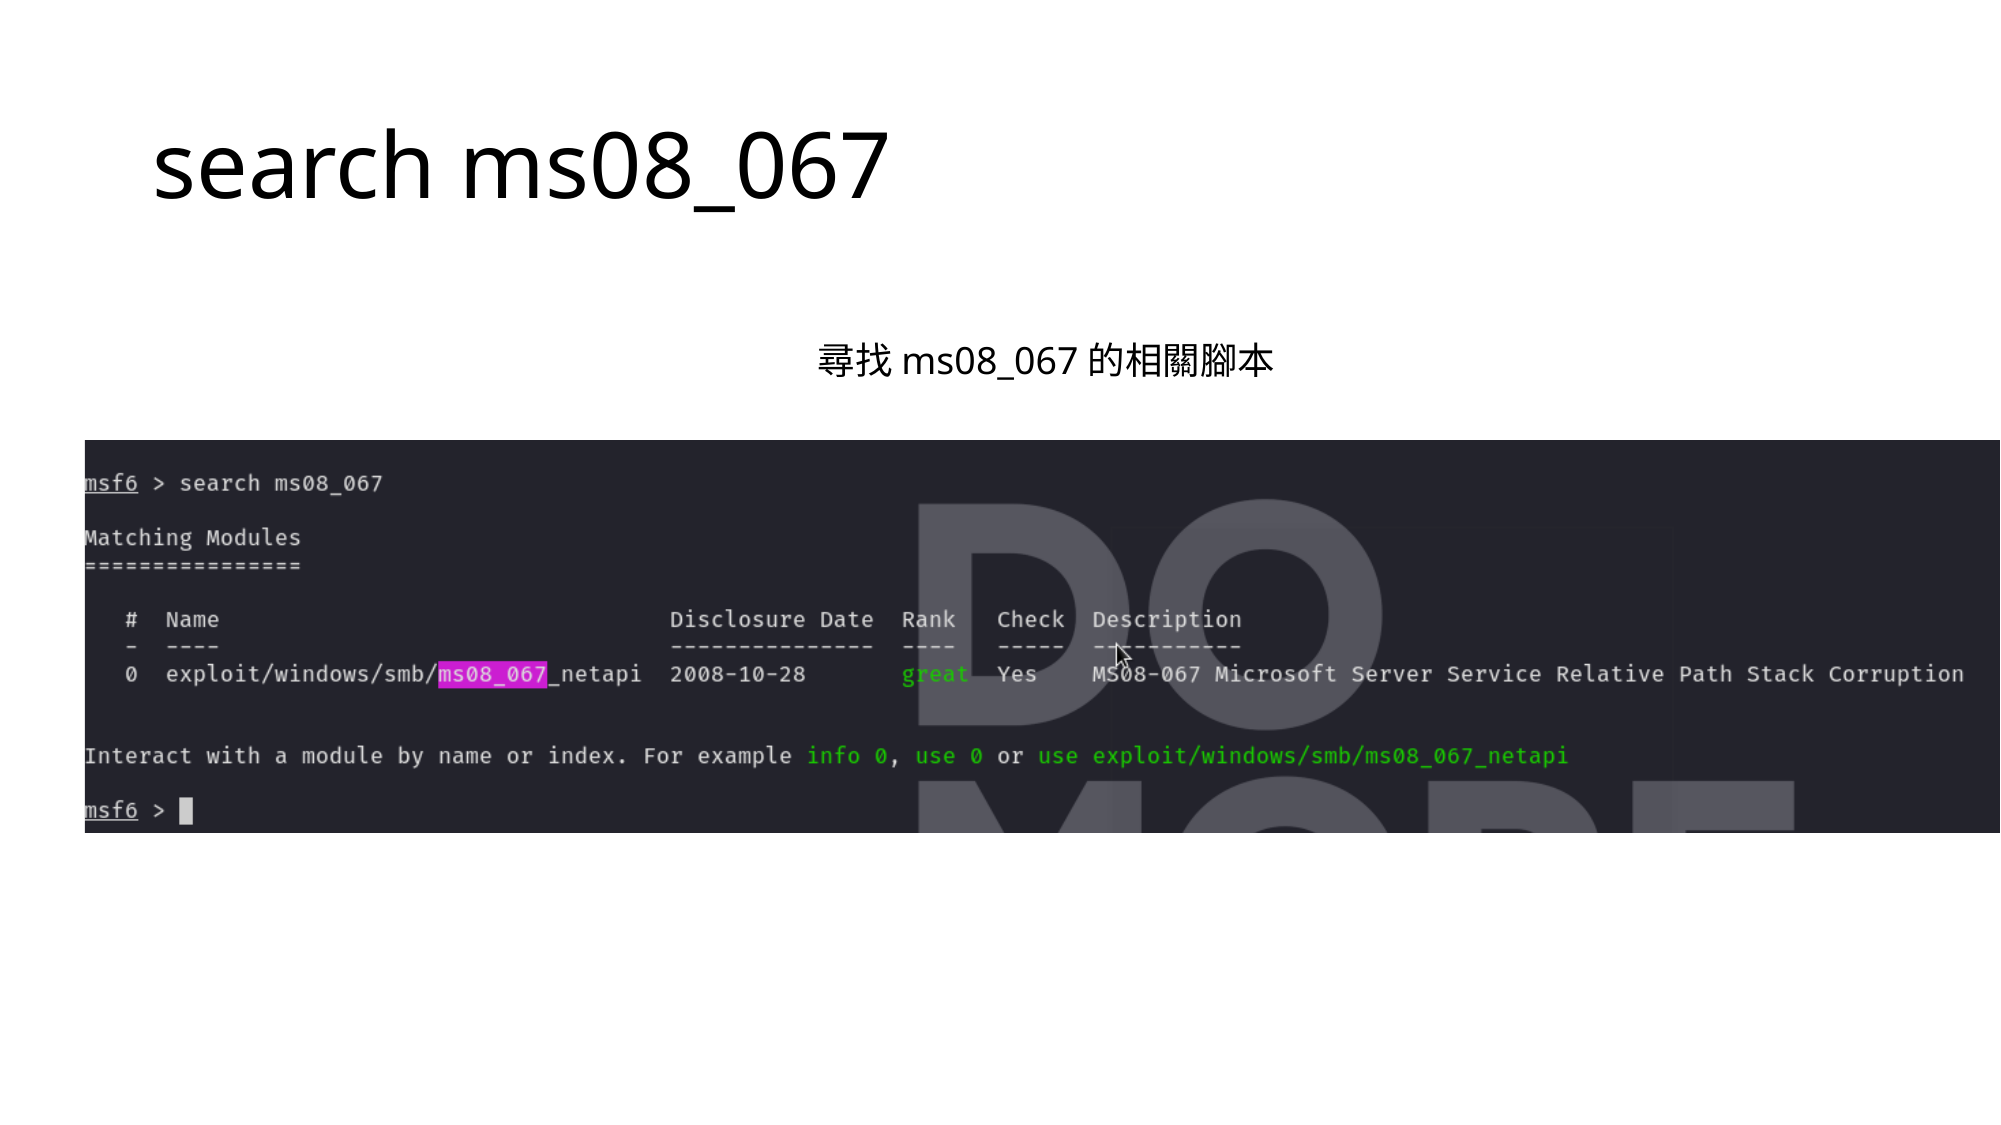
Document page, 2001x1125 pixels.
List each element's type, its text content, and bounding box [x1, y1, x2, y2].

title search ms08_067 [137, 59, 1863, 278]
text_box 尋找ms08_067的相關腳本 [802, 329, 1663, 390]
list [84, 440, 2000, 833]
